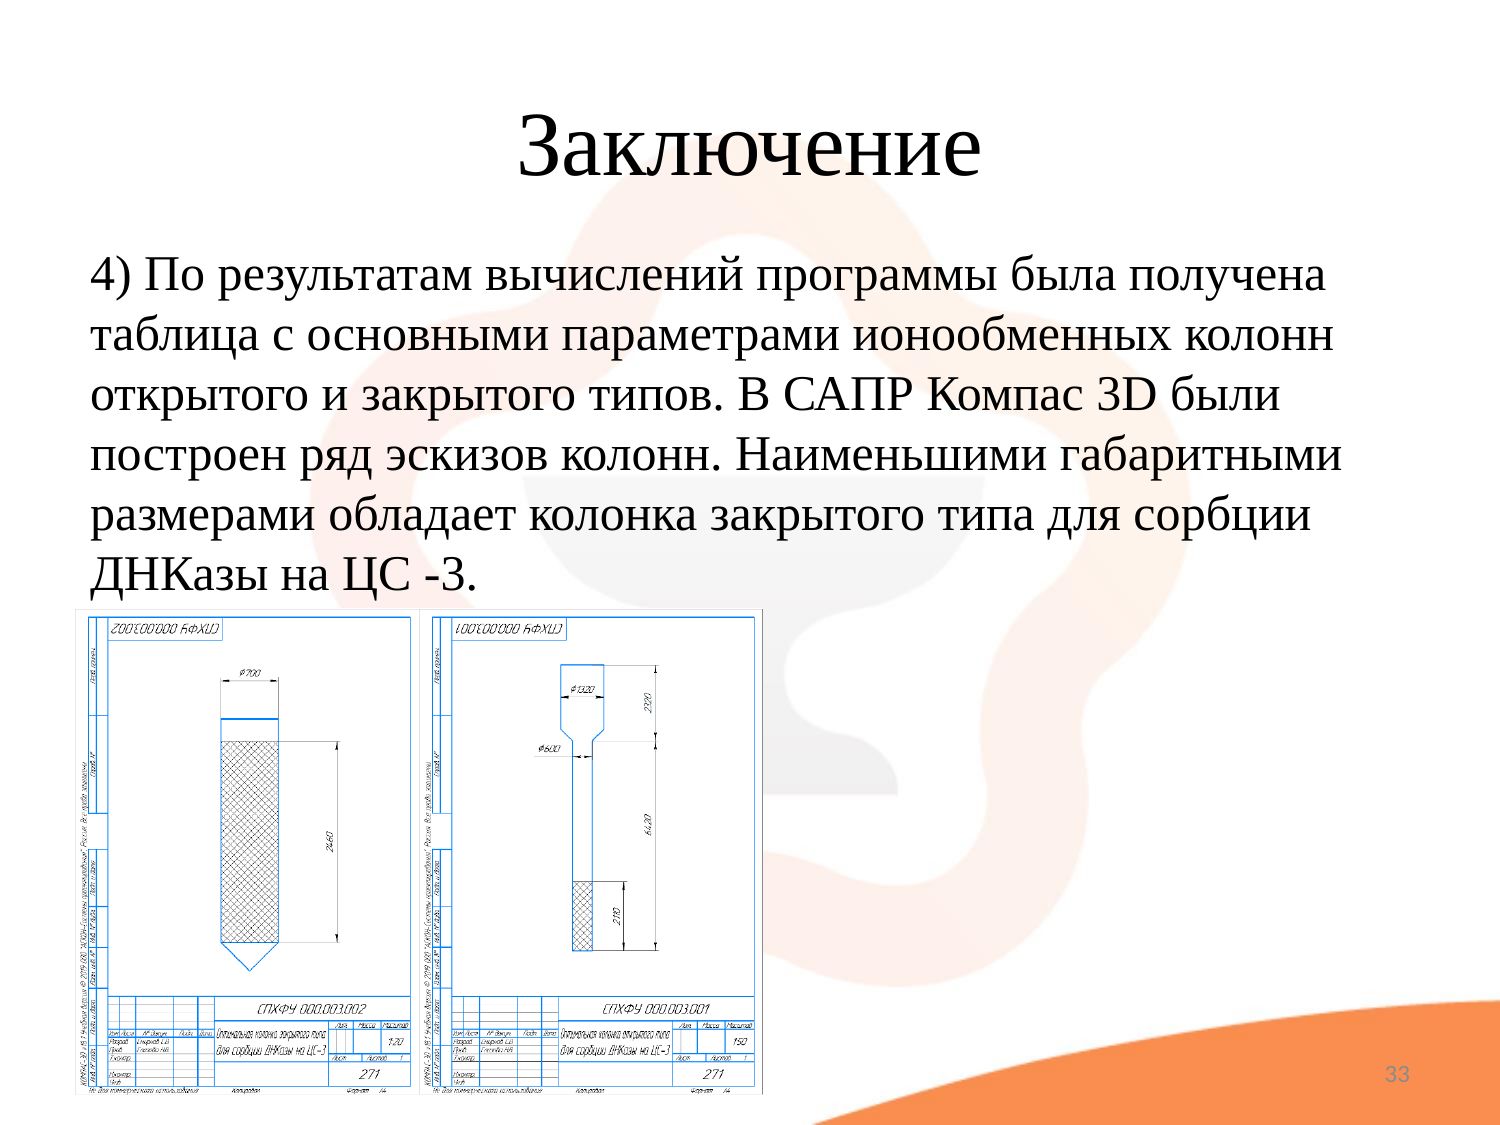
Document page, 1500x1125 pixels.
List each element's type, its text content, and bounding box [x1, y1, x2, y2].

title Заключение [75, 45, 1425, 232]
slide_number 33 [1074, 1042, 1425, 1103]
picture [0, 0, 1500, 1125]
list 4) По результатам вычислений программы была получена таблица с основными параметрами ионообменных колонн открытого и закрытого типов. В САПР Компас 3D были построен ряд эскизов колонн. Наименьшими габаритными размерами обладает колонка закрытого типа для сорбции ДНКазы на ЦС -3. [75, 232, 1425, 610]
